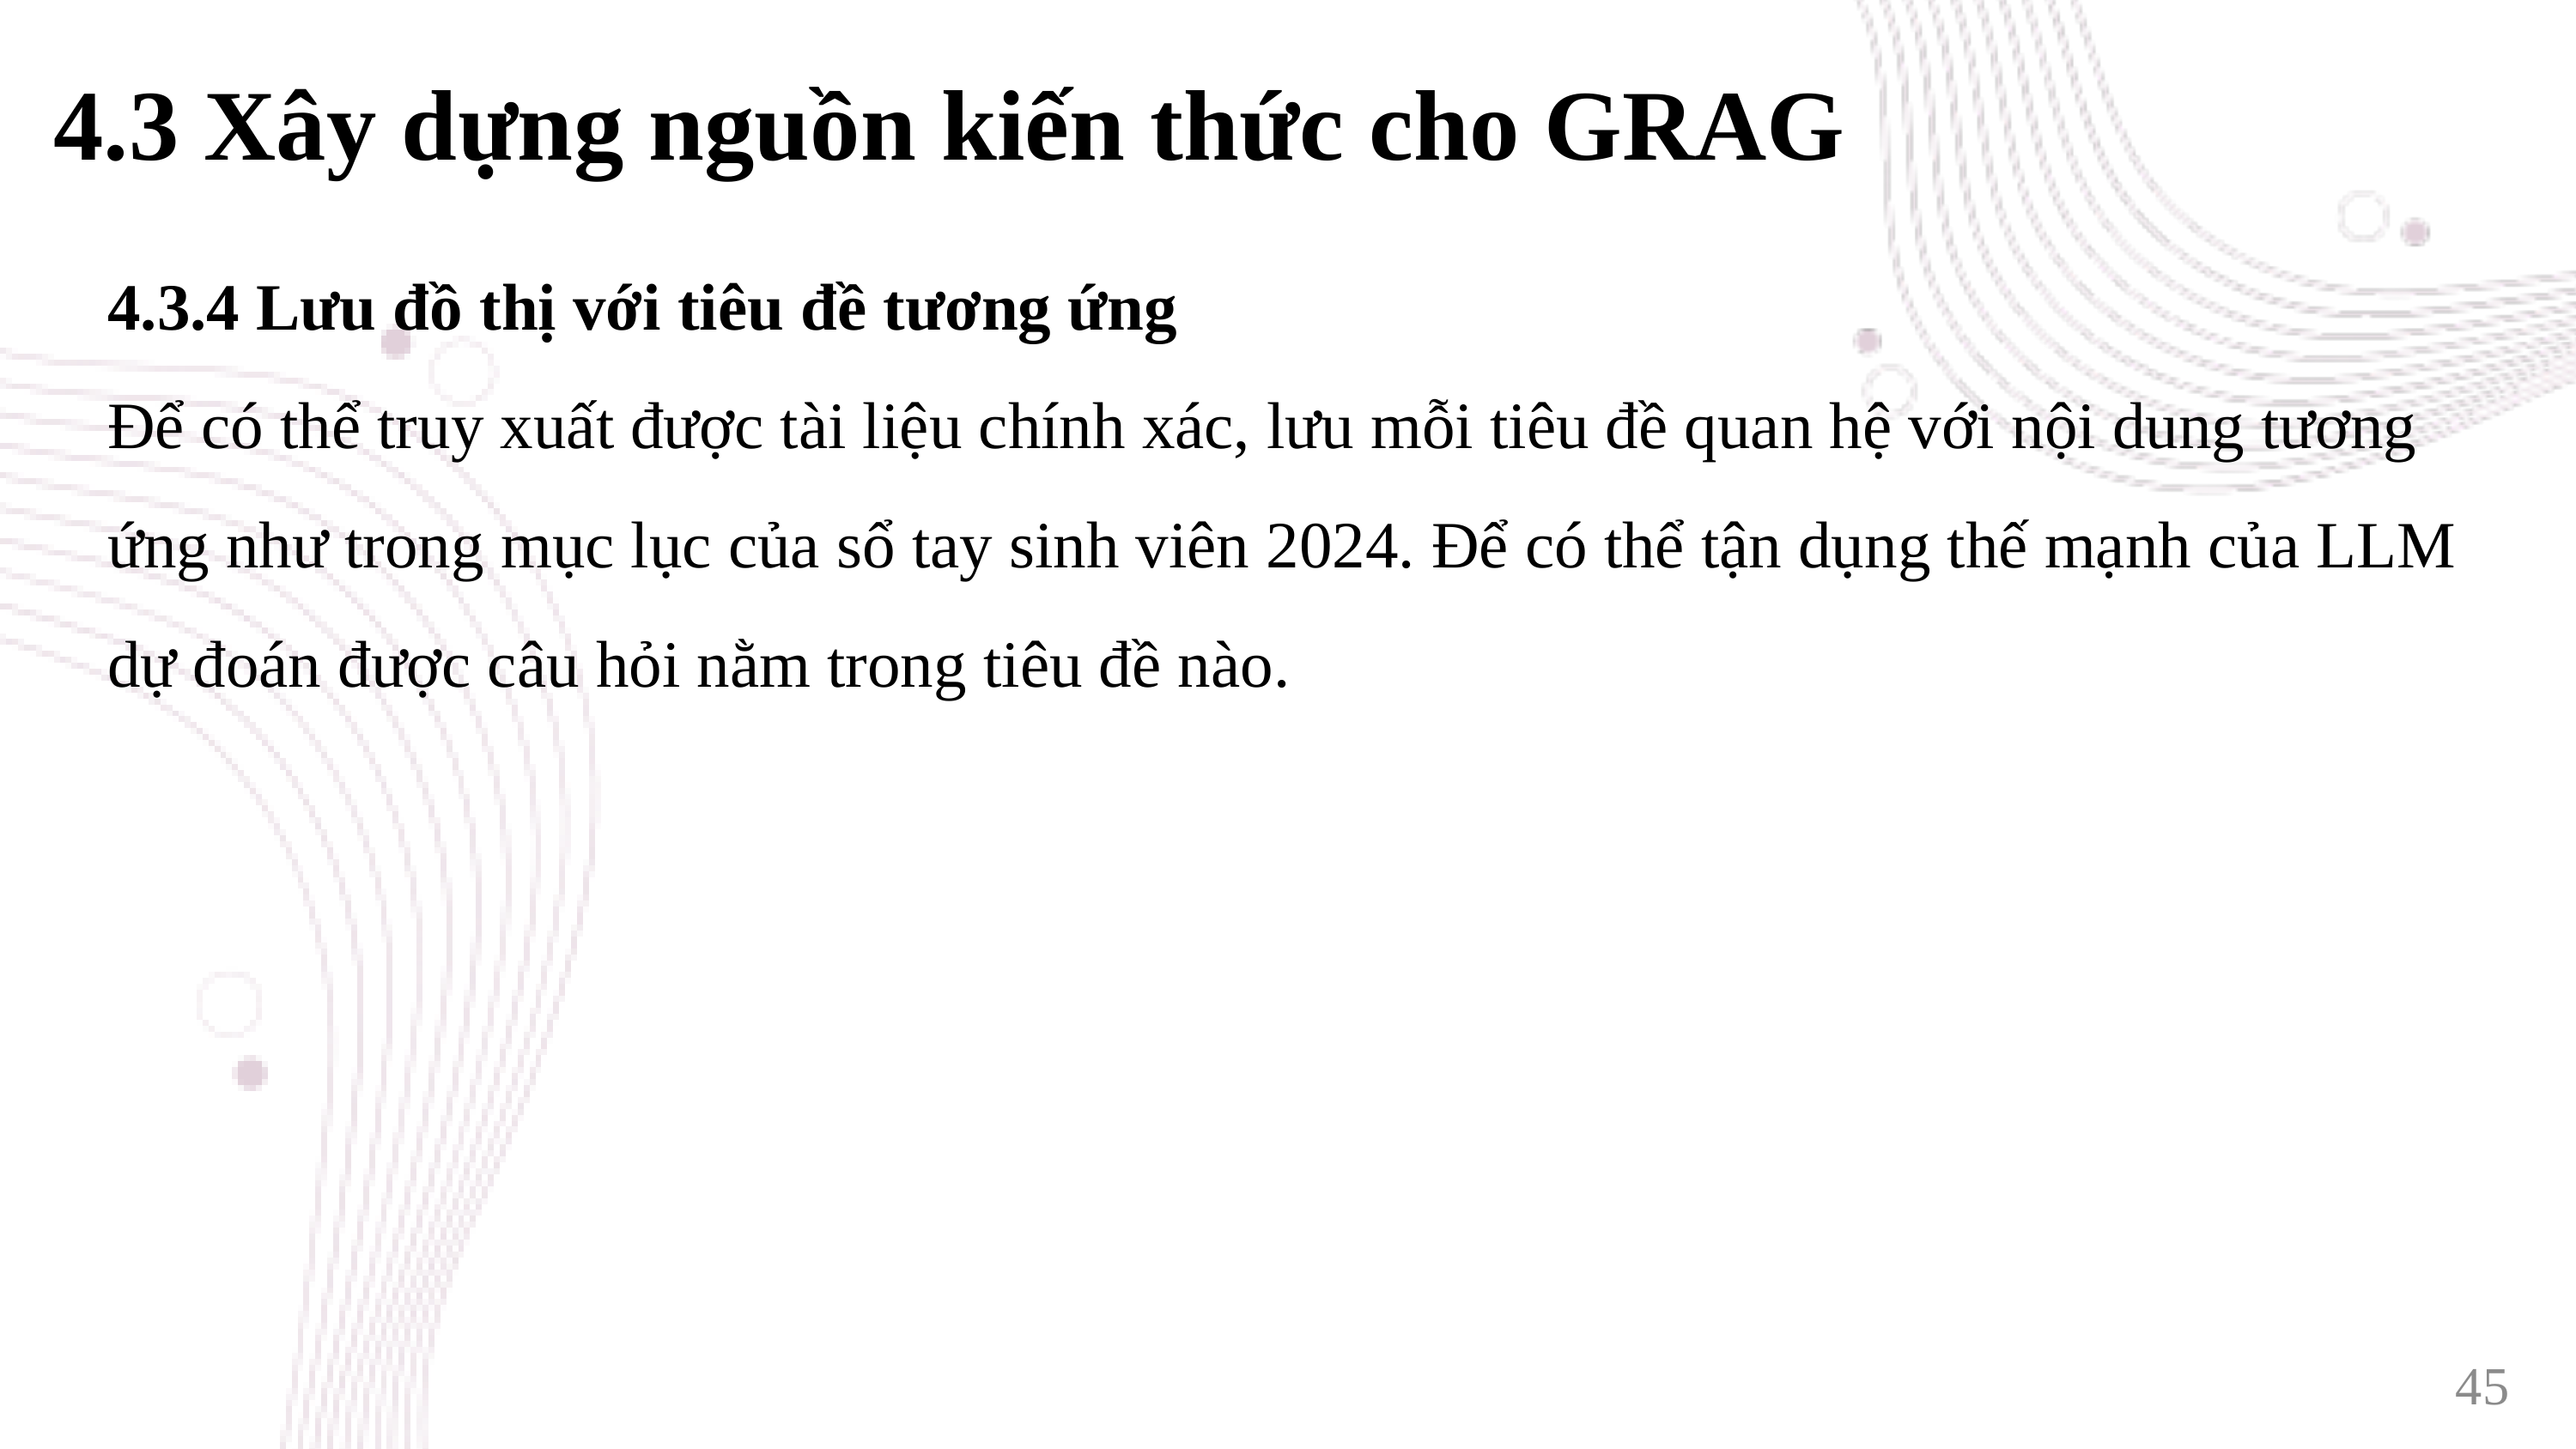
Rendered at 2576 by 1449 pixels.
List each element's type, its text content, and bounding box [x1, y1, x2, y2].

picture [0, 223, 619, 1449]
picture [1780, 0, 2576, 704]
slide_number 45 [2221, 1357, 2523, 1410]
text_box 4.3.4 Lưu đồ thị với tiêu đề tương ứng Để có thể truy xuất được tài liệu chính xác, lưu mỗi tiêu đề quan hệ với nội dung tương ứng như trong mục lục của sổ tay sinh viên 2024. Để có thể tận dụng thế mạnh của LLM dự đoán được câu hỏi nằm trong tiêu đề nào. [619, 223, 2506, 1371]
text_box 4.3 Xây dựng nguồn kiến thức cho GRAG [53, 0, 1969, 180]
